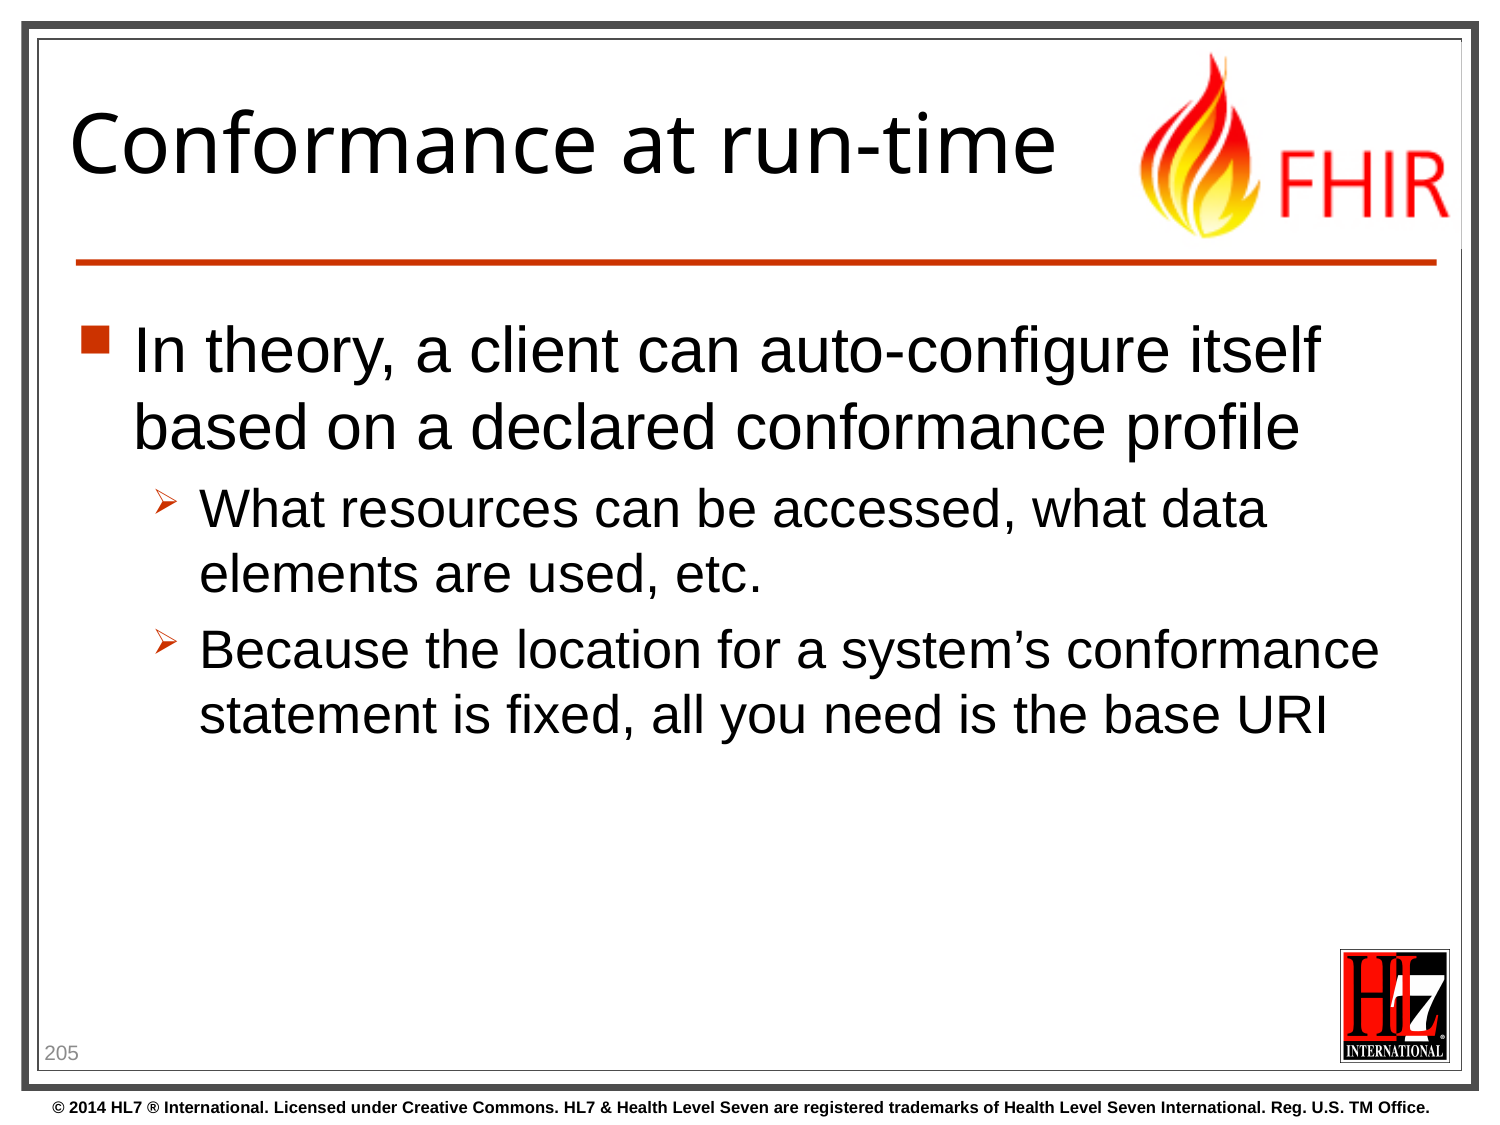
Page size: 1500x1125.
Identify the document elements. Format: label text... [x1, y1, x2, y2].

title Conformance at run-time [53, 54, 1128, 244]
picture [1128, 42, 1462, 249]
slide_number 205 [29, 1034, 148, 1071]
picture [1340, 949, 1450, 1063]
list In theory, a client can auto-configure itself based on a declared conformance profile What resources can be accessed, what data elements are used, etc. Because the location for a system’s conformance statement is fixed, all you need is the base URI [62, 299, 1438, 1035]
